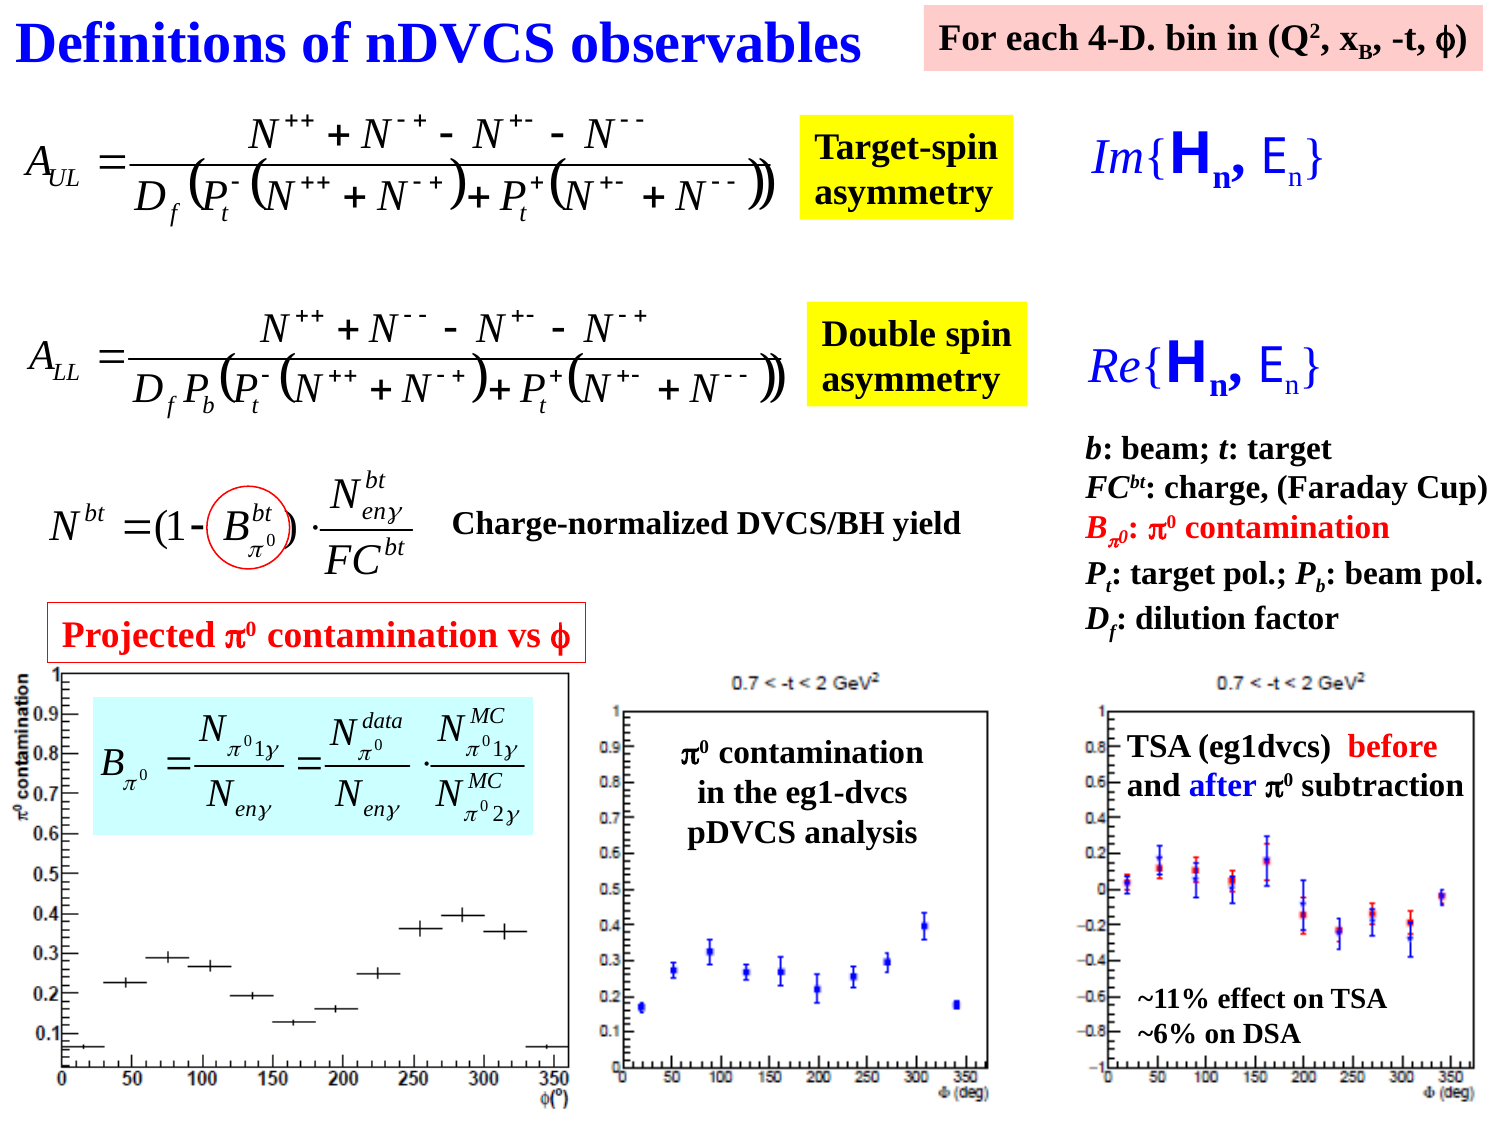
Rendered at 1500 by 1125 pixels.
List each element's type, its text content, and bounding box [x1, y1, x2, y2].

text_box Re{Hn, En} [1073, 316, 1339, 411]
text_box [40, 460, 421, 585]
text_box b: beam; t: target FCbt: charge, (Faraday Cup) Bp0: p0 contamination Pt: target pol.; Pb: beam pol. Df: dilution factor [1070, 418, 1500, 650]
text_box Double spin asymmetry [806, 301, 1028, 407]
text_box Target-spin asymmetry [799, 114, 1014, 220]
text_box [93, 696, 533, 835]
title Definitions of nDVCS observables [0, 0, 1351, 87]
text_box For each 4-D. bin in (Q2, xB, -t, f) [923, 5, 1483, 71]
text_box Im{Hn, En} [1076, 107, 1342, 203]
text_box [15, 98, 780, 235]
text_box Projected p0 contamination vs f [47, 602, 586, 650]
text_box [19, 295, 791, 427]
text_box Charge-normalized DVCS/BH yield [436, 494, 977, 549]
picture [0, 651, 1500, 1125]
